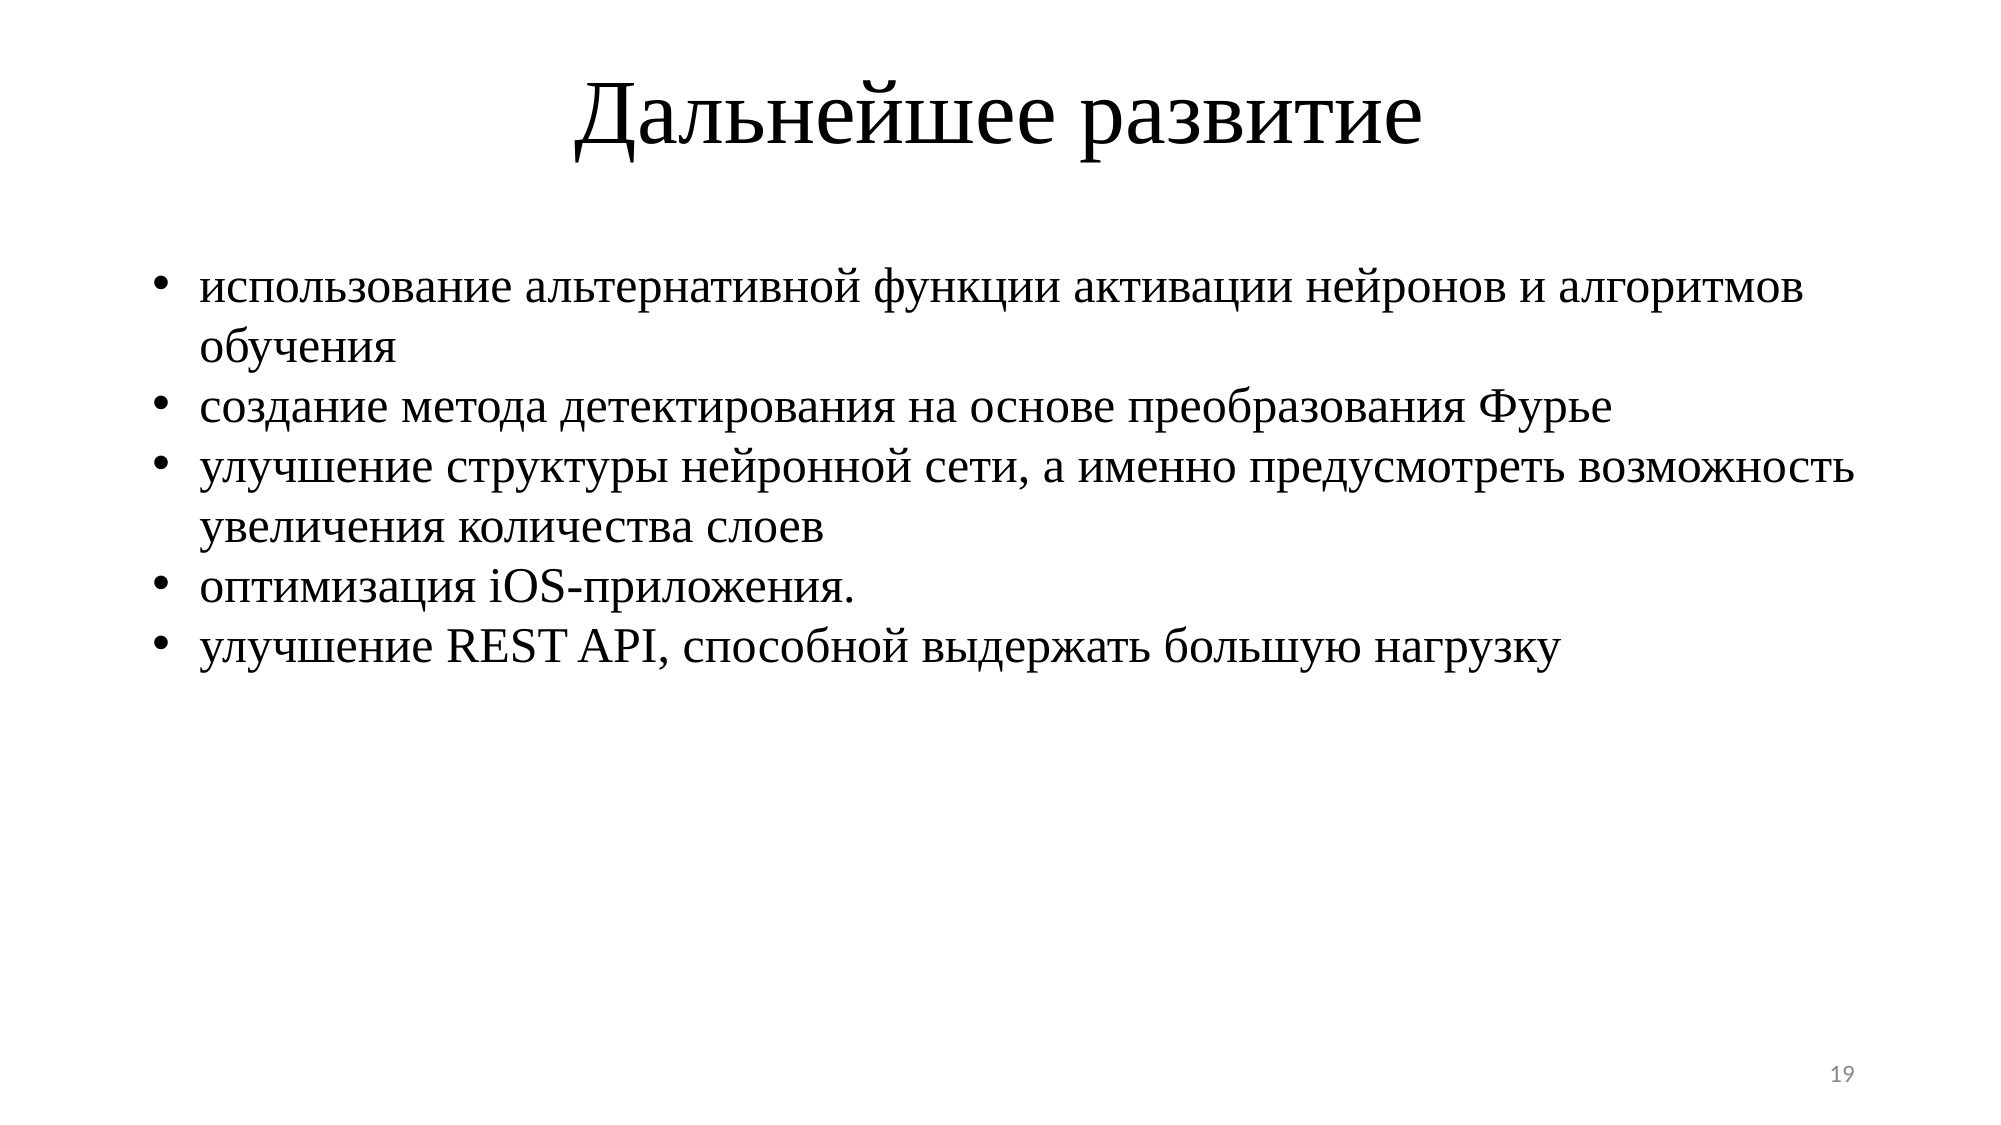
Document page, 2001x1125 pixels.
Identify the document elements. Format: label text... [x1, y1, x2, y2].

title Дальнейшее развитие [136, 59, 1863, 278]
slide_number 19 [1819, 1051, 1863, 1094]
text_box использование альтернативной функции активации нейронов и алгоритмов обучения создание метода детектирования на основе преобразования Фурье улучшение структуры нейронной сети, а именно предусмотреть возможность увеличения количества слоев оптимизация iOS-приложения. улучшение REST API, способной выдержать большую нагрузку [144, 184, 1966, 740]
